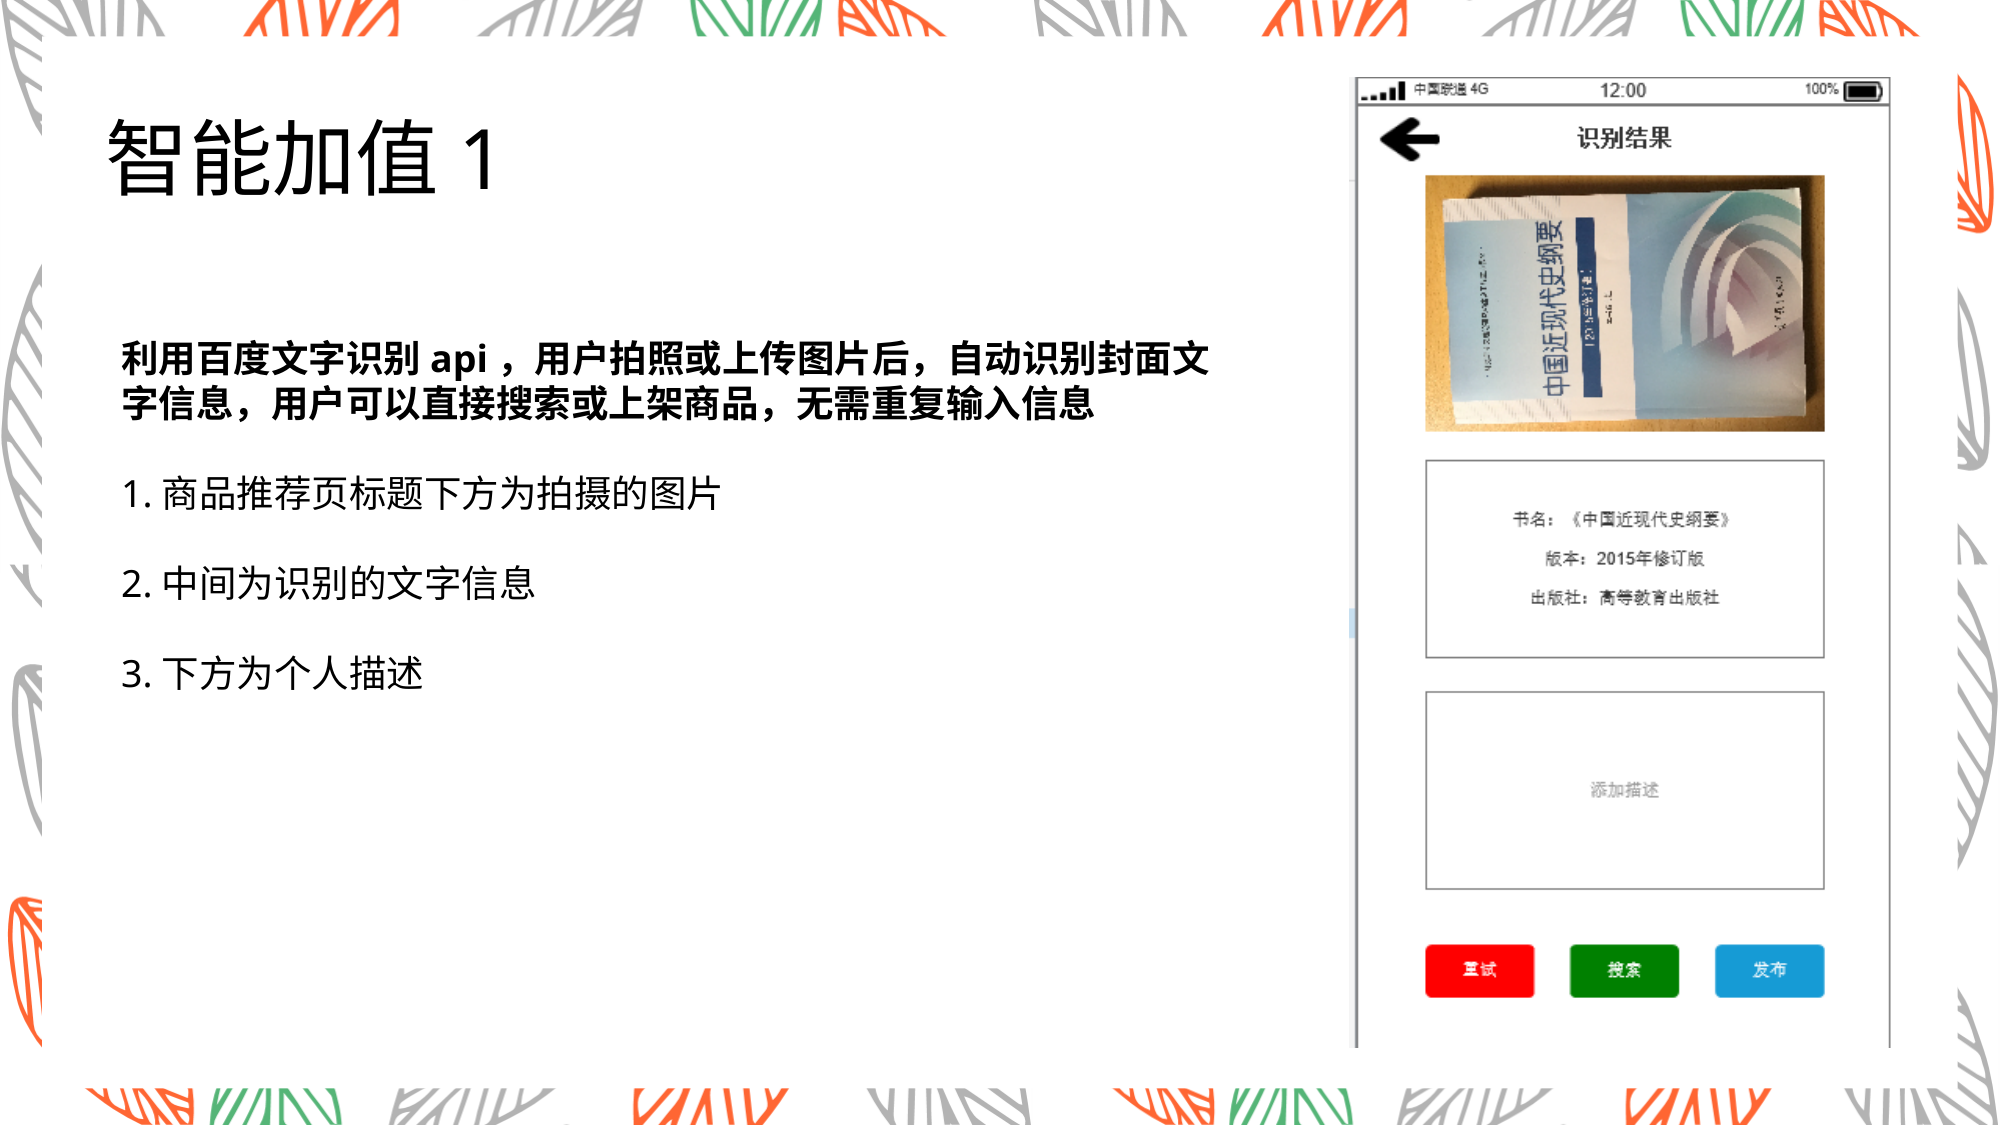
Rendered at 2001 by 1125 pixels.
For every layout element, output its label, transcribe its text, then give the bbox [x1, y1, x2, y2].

text_box 利用百度文字识别api，用户拍照或上传图片后，自动识别封面文字信息，用户可以直接搜索或上架商品，无需重复输入信息 1.商品推荐页标题下方为拍摄的图片 2.中间为识别的文字信息 3.下方为个人描述 [106, 327, 1255, 703]
text_box 智能加值1 [91, 99, 812, 214]
picture [0, 0, 2001, 1125]
